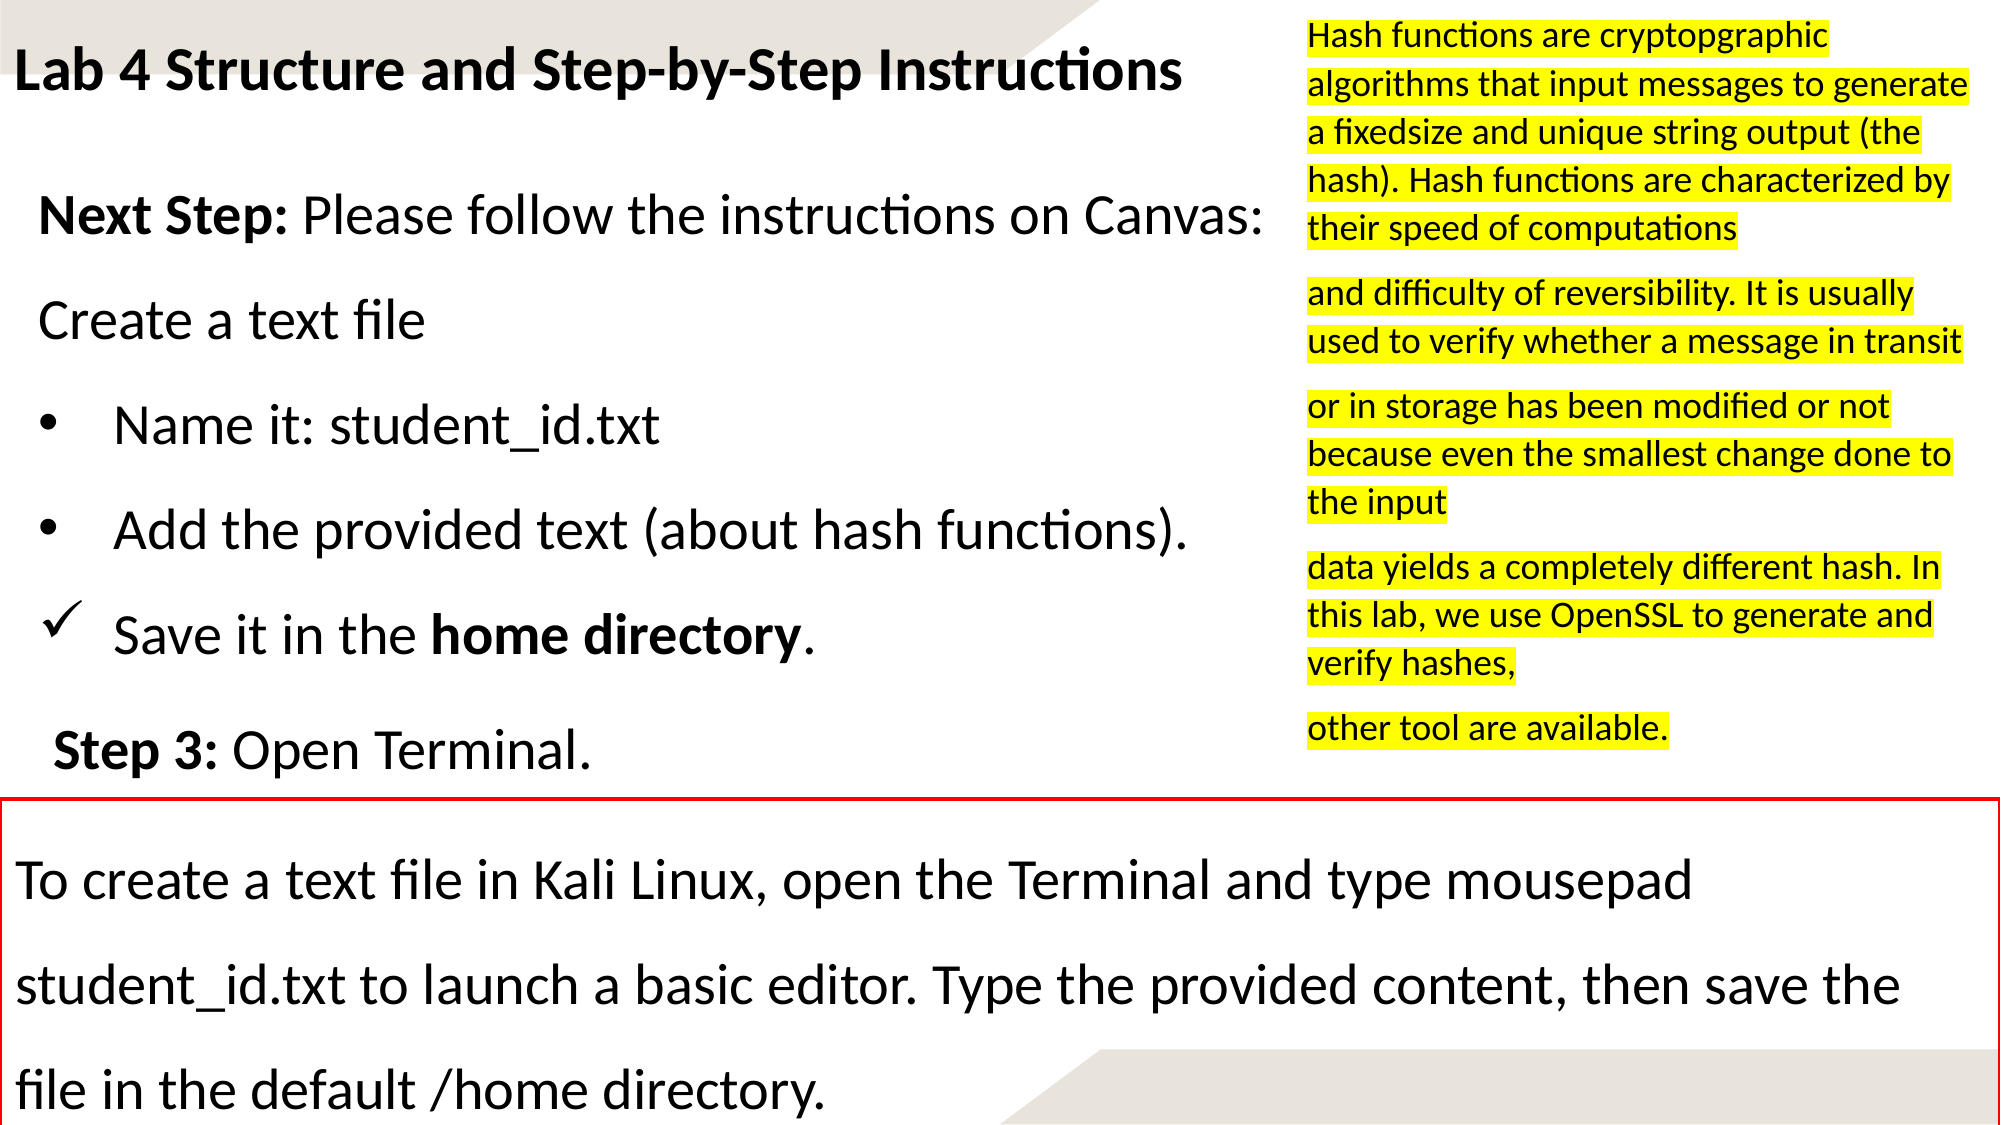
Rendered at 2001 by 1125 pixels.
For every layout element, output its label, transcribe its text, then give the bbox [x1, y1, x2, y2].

text_box Lab 4 Structure and Step-by-Step Instructions [0, 0, 1292, 111]
text_box To create a text file in Kali Linux, open the Terminal and type mousepad student_id.txt to launch a basic editor. Type the provided content, then save the file in the default /home directory. [0, 798, 2000, 1125]
text_box Step 3: Open Terminal. [38, 668, 1451, 789]
text_box Next Step: Please follow the instructions on Canvas: Create a text file Name it: student_id.txt Add the provided text (about hash functions). Save it in the home directory. [24, 134, 1292, 674]
text_box Hash functions are cryptopgraphic algorithms that input messages to generate a fixedsize and unique string output (the hash). Hash functions are characterized by their speed of computations and difficulty of reversibility. It is usually used to verify whether a message in transit or in storage has been modified or not because even the smallest change done to the input data yields a completely different hash. In this lab, we use OpenSSL to generate and verify hashes, other tool are available. [1292, 0, 2000, 756]
